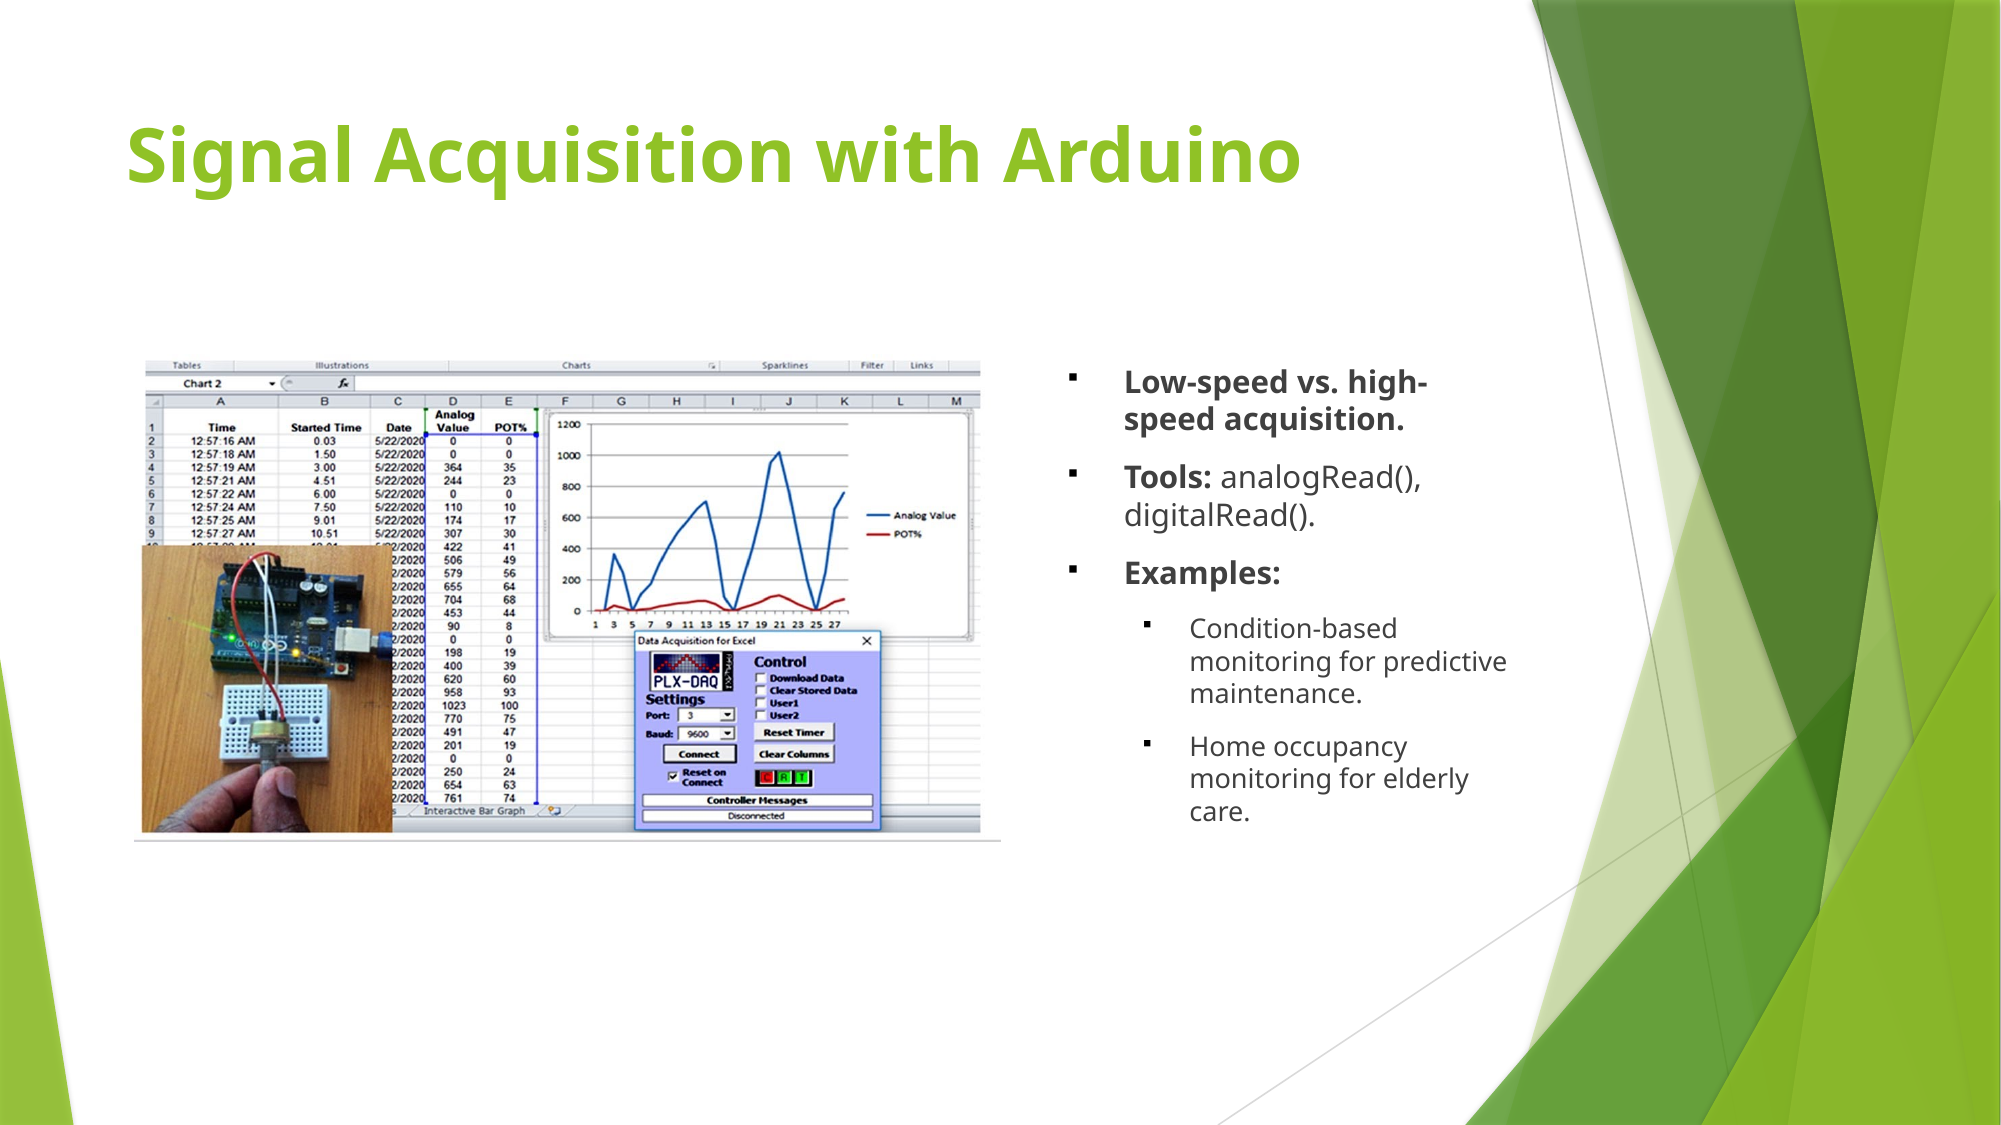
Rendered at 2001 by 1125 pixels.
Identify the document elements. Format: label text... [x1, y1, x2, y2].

list Low-speed vs. high-speed acquisition. Tools: analogRead(), digitalRead(). Examples: Condition-based monitoring for predictive maintenance. Home occupancy monitoring for elderly care. [1052, 354, 1533, 992]
picture [133, 353, 1002, 843]
title Signal Acquisition with Arduino [111, 99, 1522, 317]
